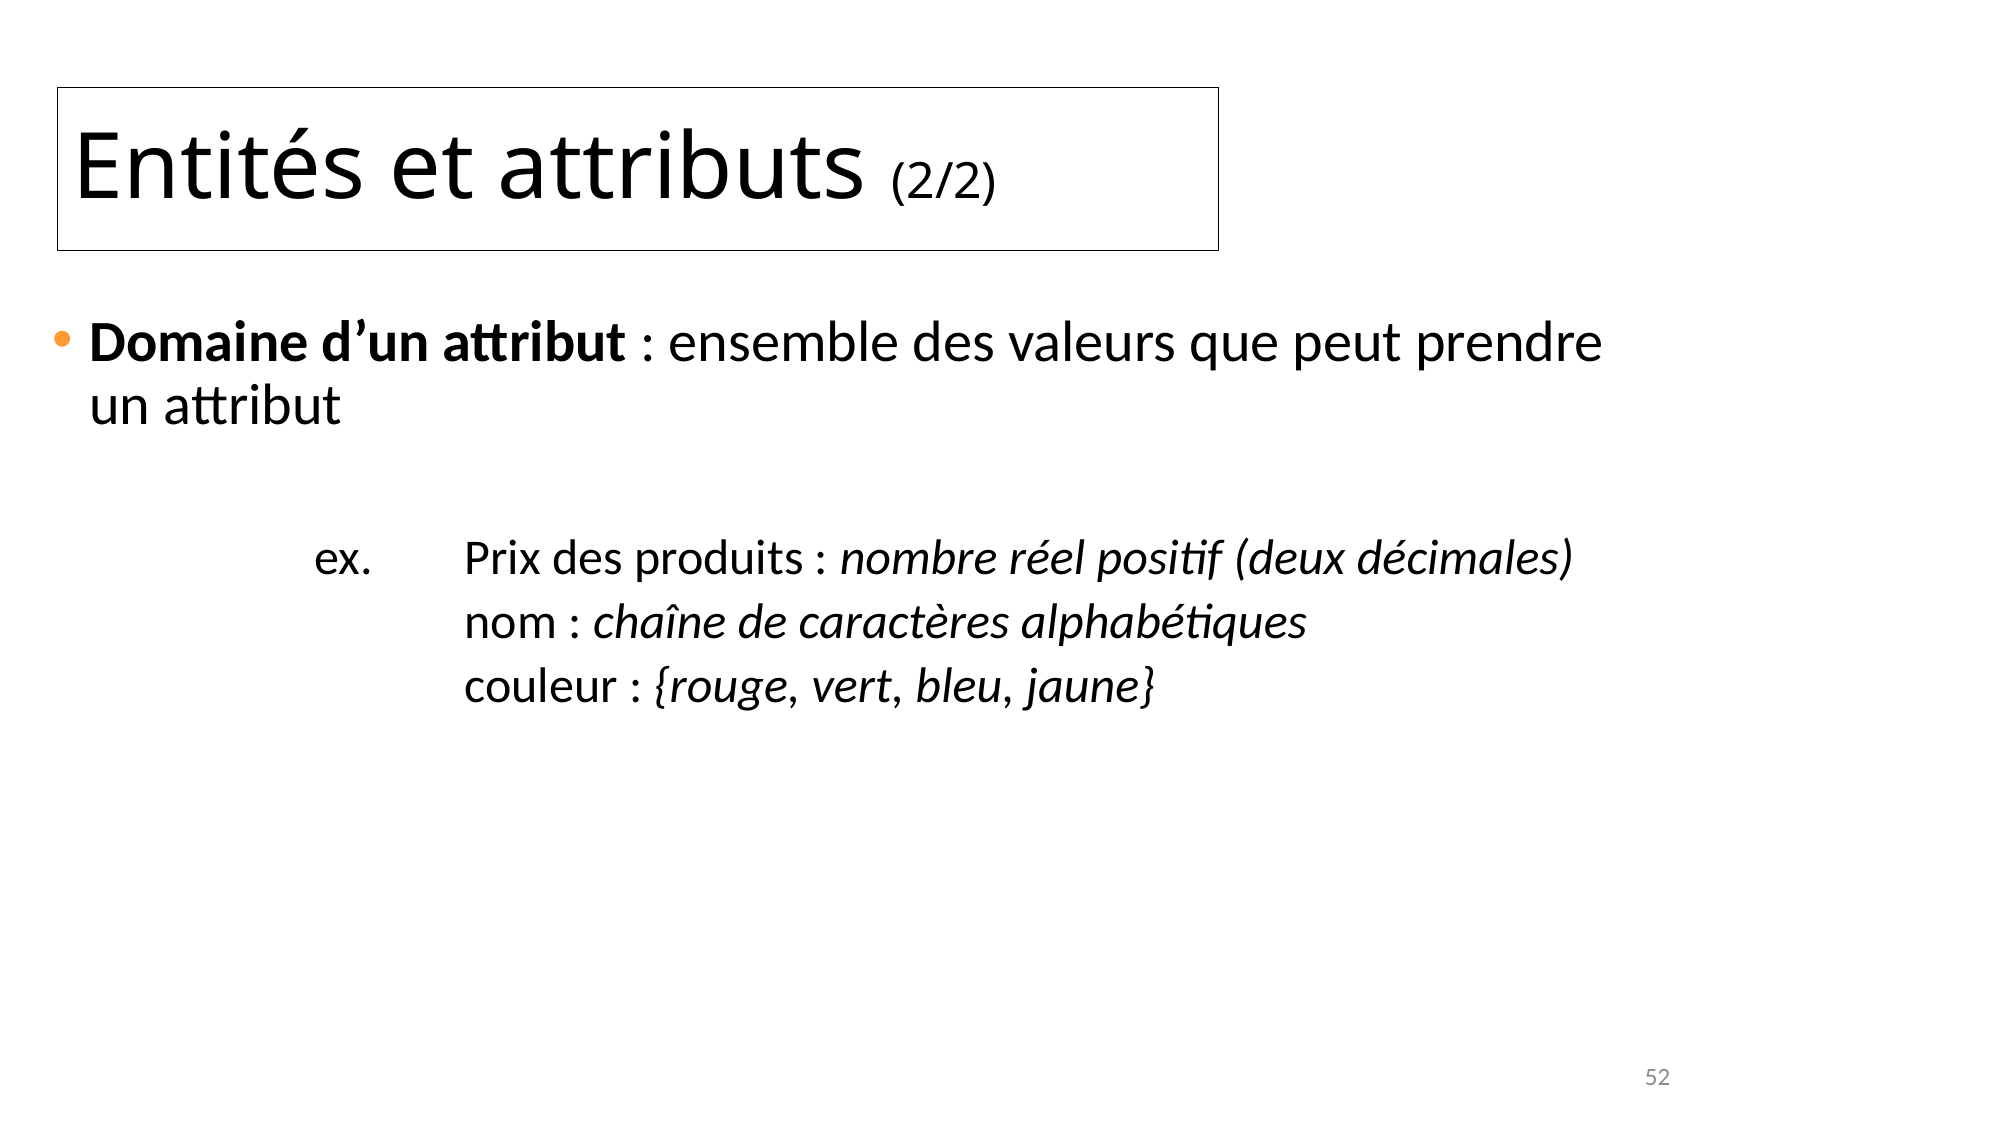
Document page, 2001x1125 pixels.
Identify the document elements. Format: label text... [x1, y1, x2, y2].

title Entités et attributs (2/2) [57, 87, 1219, 251]
list Domaine d’un attribut : ensemble des valeurs que peut prendre un attribut ex. Prix des produits : nombre réel positif (deux décimales) nom : chaîne de caractères alphabétiques couleur : {rouge, vert, bleu, jaune} [37, 303, 1676, 891]
slide_number 52 [1597, 1025, 1686, 1125]
